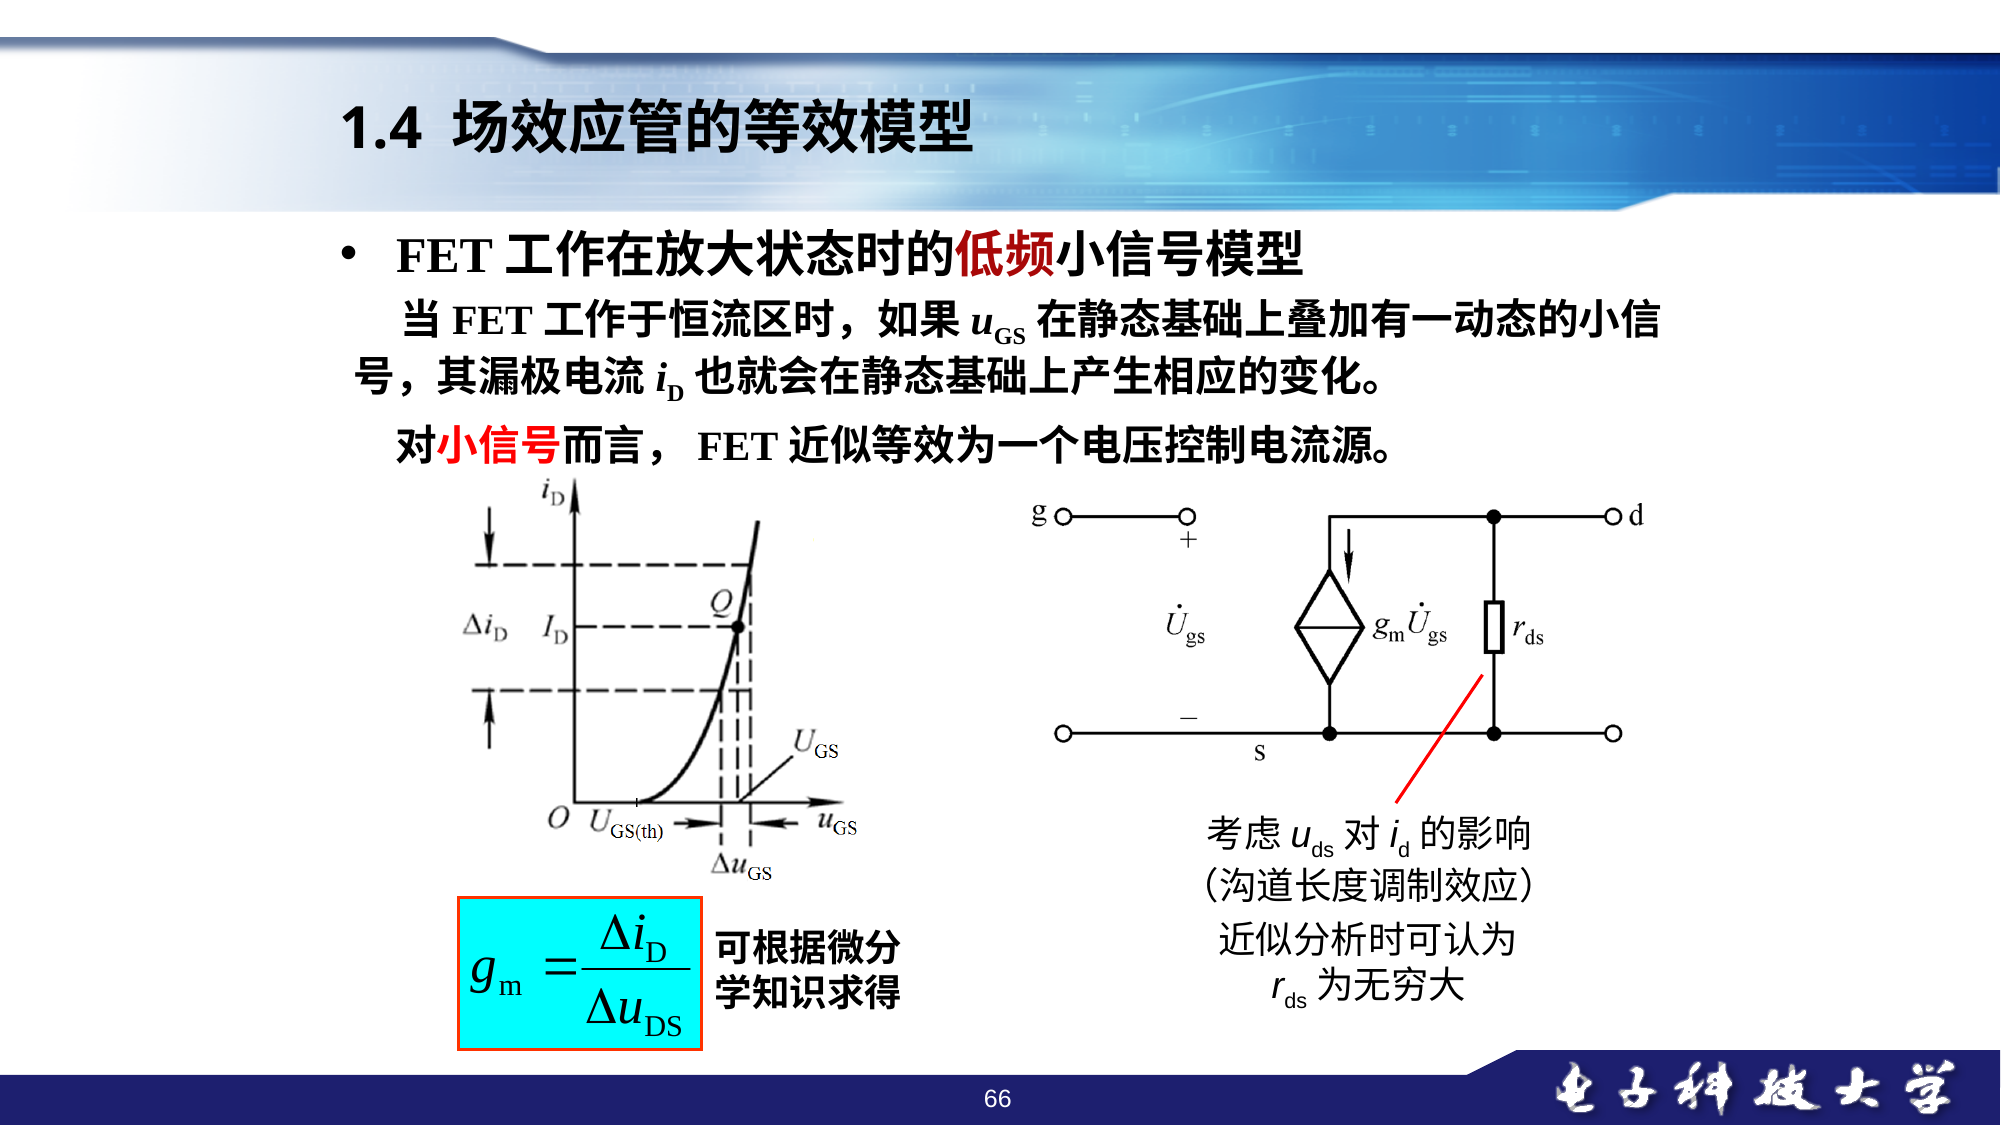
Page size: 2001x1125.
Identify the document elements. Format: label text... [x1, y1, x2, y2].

picture [0, 37, 2000, 213]
text_box 当FET工作于恒流区时，如果uGS在静态基础上叠加有一动态的小信号，其漏极电流iD也就会在静态基础上产生相应的变化。 对小信号而言，FET近似等效为一个电压控制电流源。 [338, 285, 1714, 477]
text_box 1.4 场效应管的等效模型 [324, 82, 1663, 175]
text_box 可根据微分学知识求得 [705, 916, 930, 1022]
picture [459, 473, 859, 882]
slide_number 66 [822, 1074, 1173, 1113]
text_box FET工作在放大状态时的低频小信号模型 [324, 215, 1483, 290]
text_box 考虑uds对id的影响 （沟道长度调制效应） [1165, 803, 1573, 914]
text_box 近似分析时可认为rds为无穷大 [1203, 909, 1535, 1020]
picture [999, 502, 1644, 764]
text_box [459, 898, 701, 1048]
